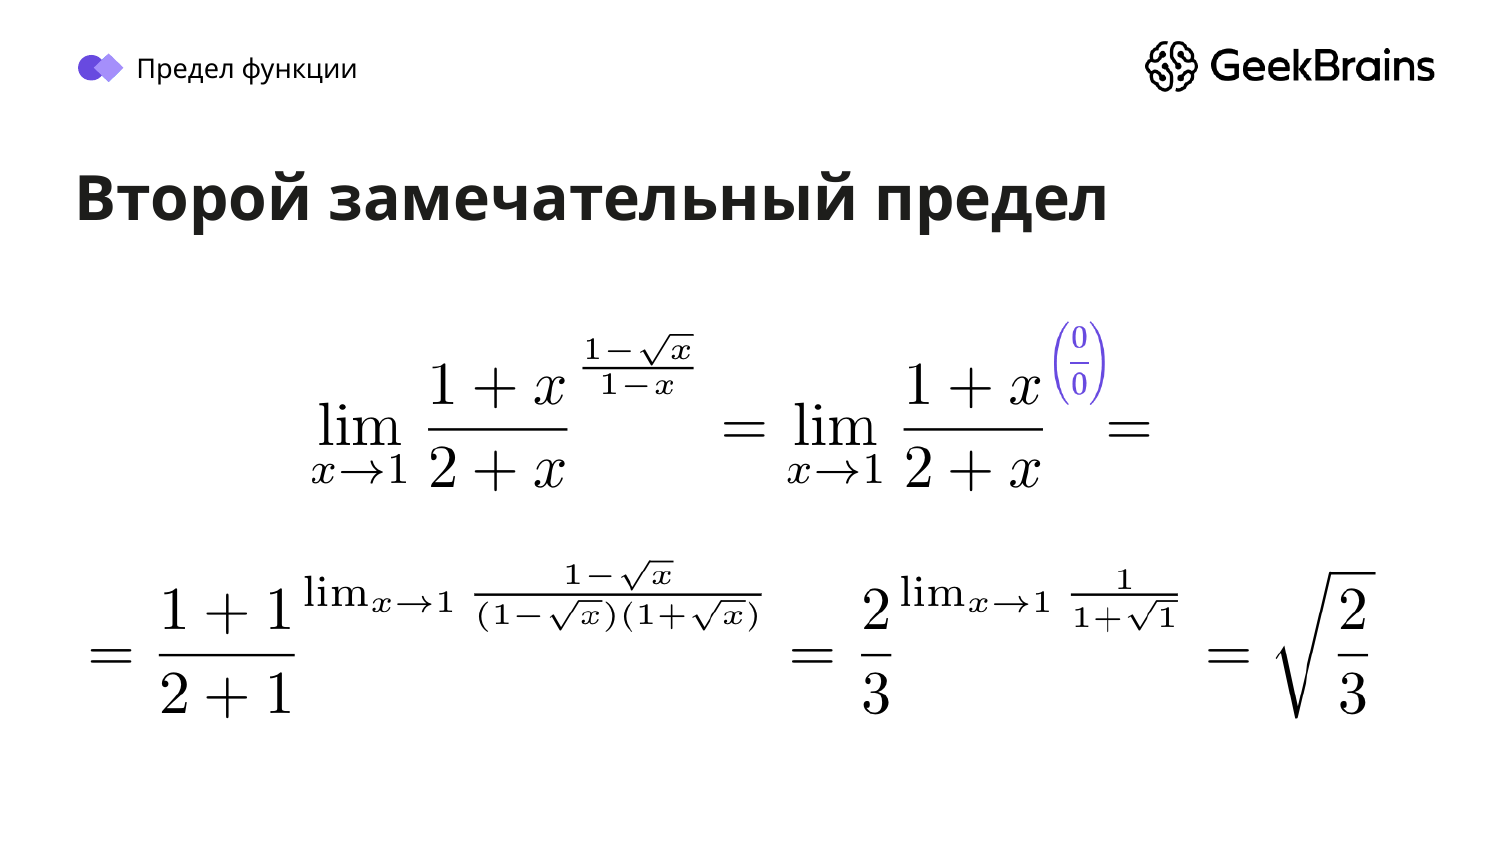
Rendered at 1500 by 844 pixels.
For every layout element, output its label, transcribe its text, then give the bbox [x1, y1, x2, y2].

text_box [93, 53, 124, 82]
text_box Второй замечательный предел [74, 168, 1215, 220]
text_box [78, 54, 102, 81]
picture [1145, 39, 1435, 93]
title Предел функции [134, 39, 812, 83]
picture [74, 243, 1426, 777]
